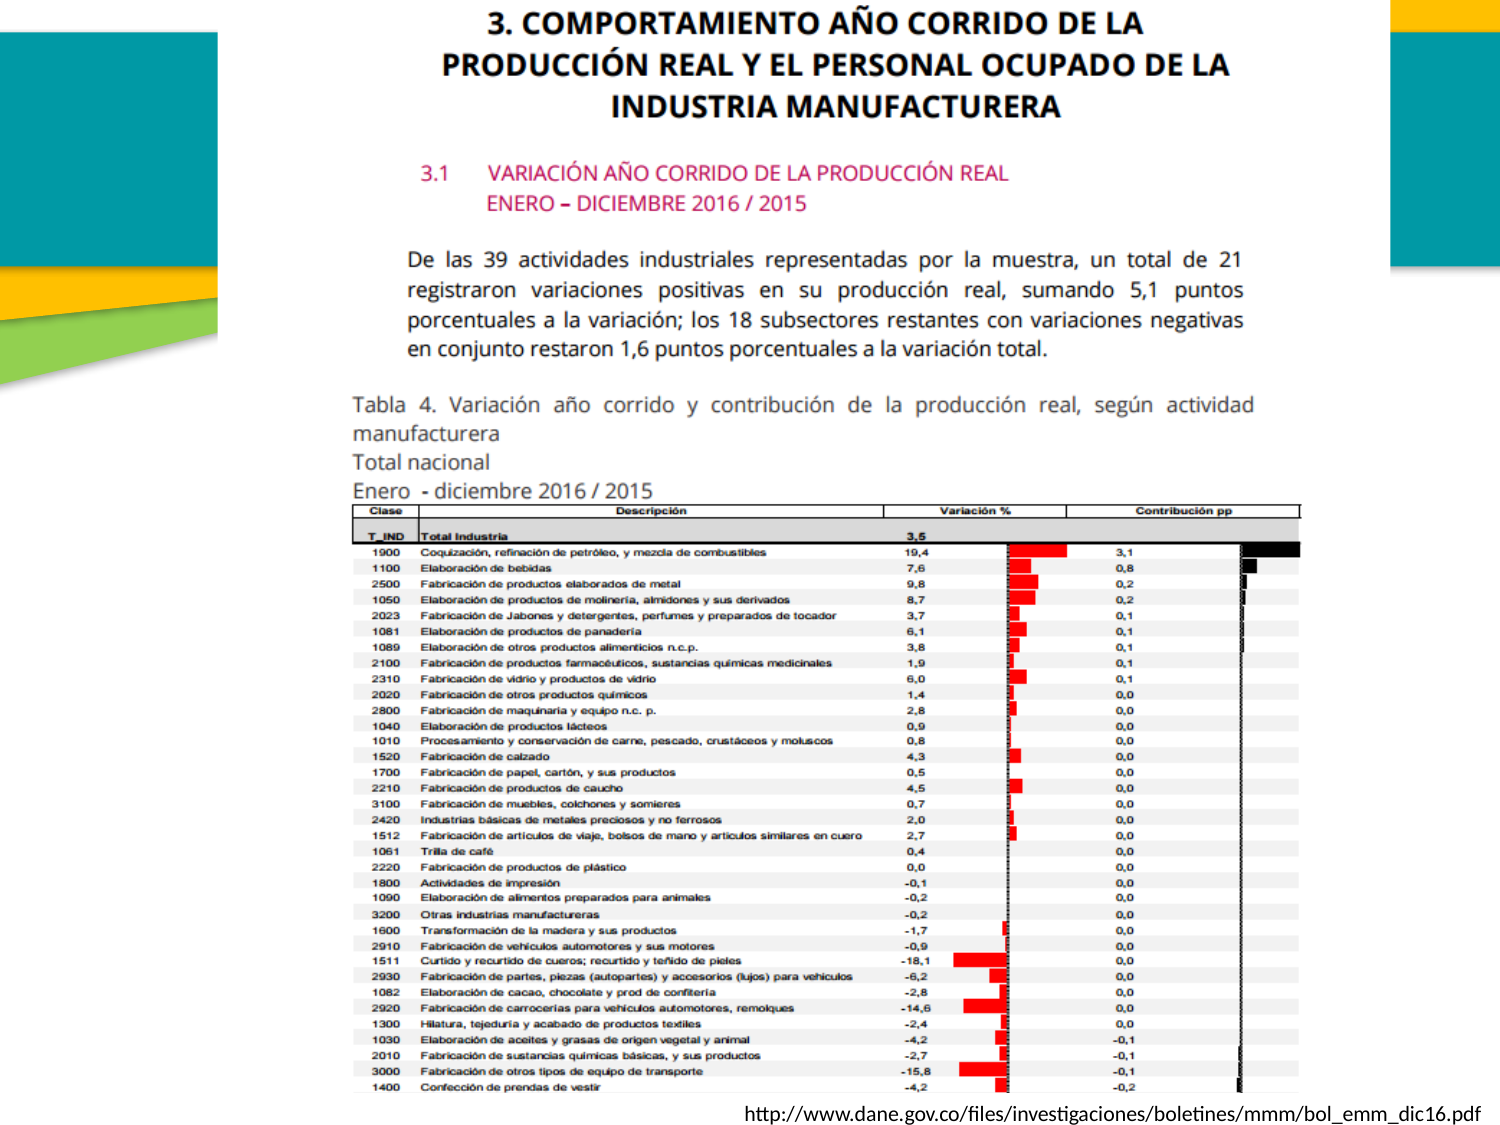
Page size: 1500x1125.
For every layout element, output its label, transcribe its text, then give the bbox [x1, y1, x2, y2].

picture [217, 0, 1391, 1093]
text_box http://www.dane.gov.co/files/investigaciones/boletines/mmm/bol_emm_dic16.pdf [729, 1092, 1500, 1125]
